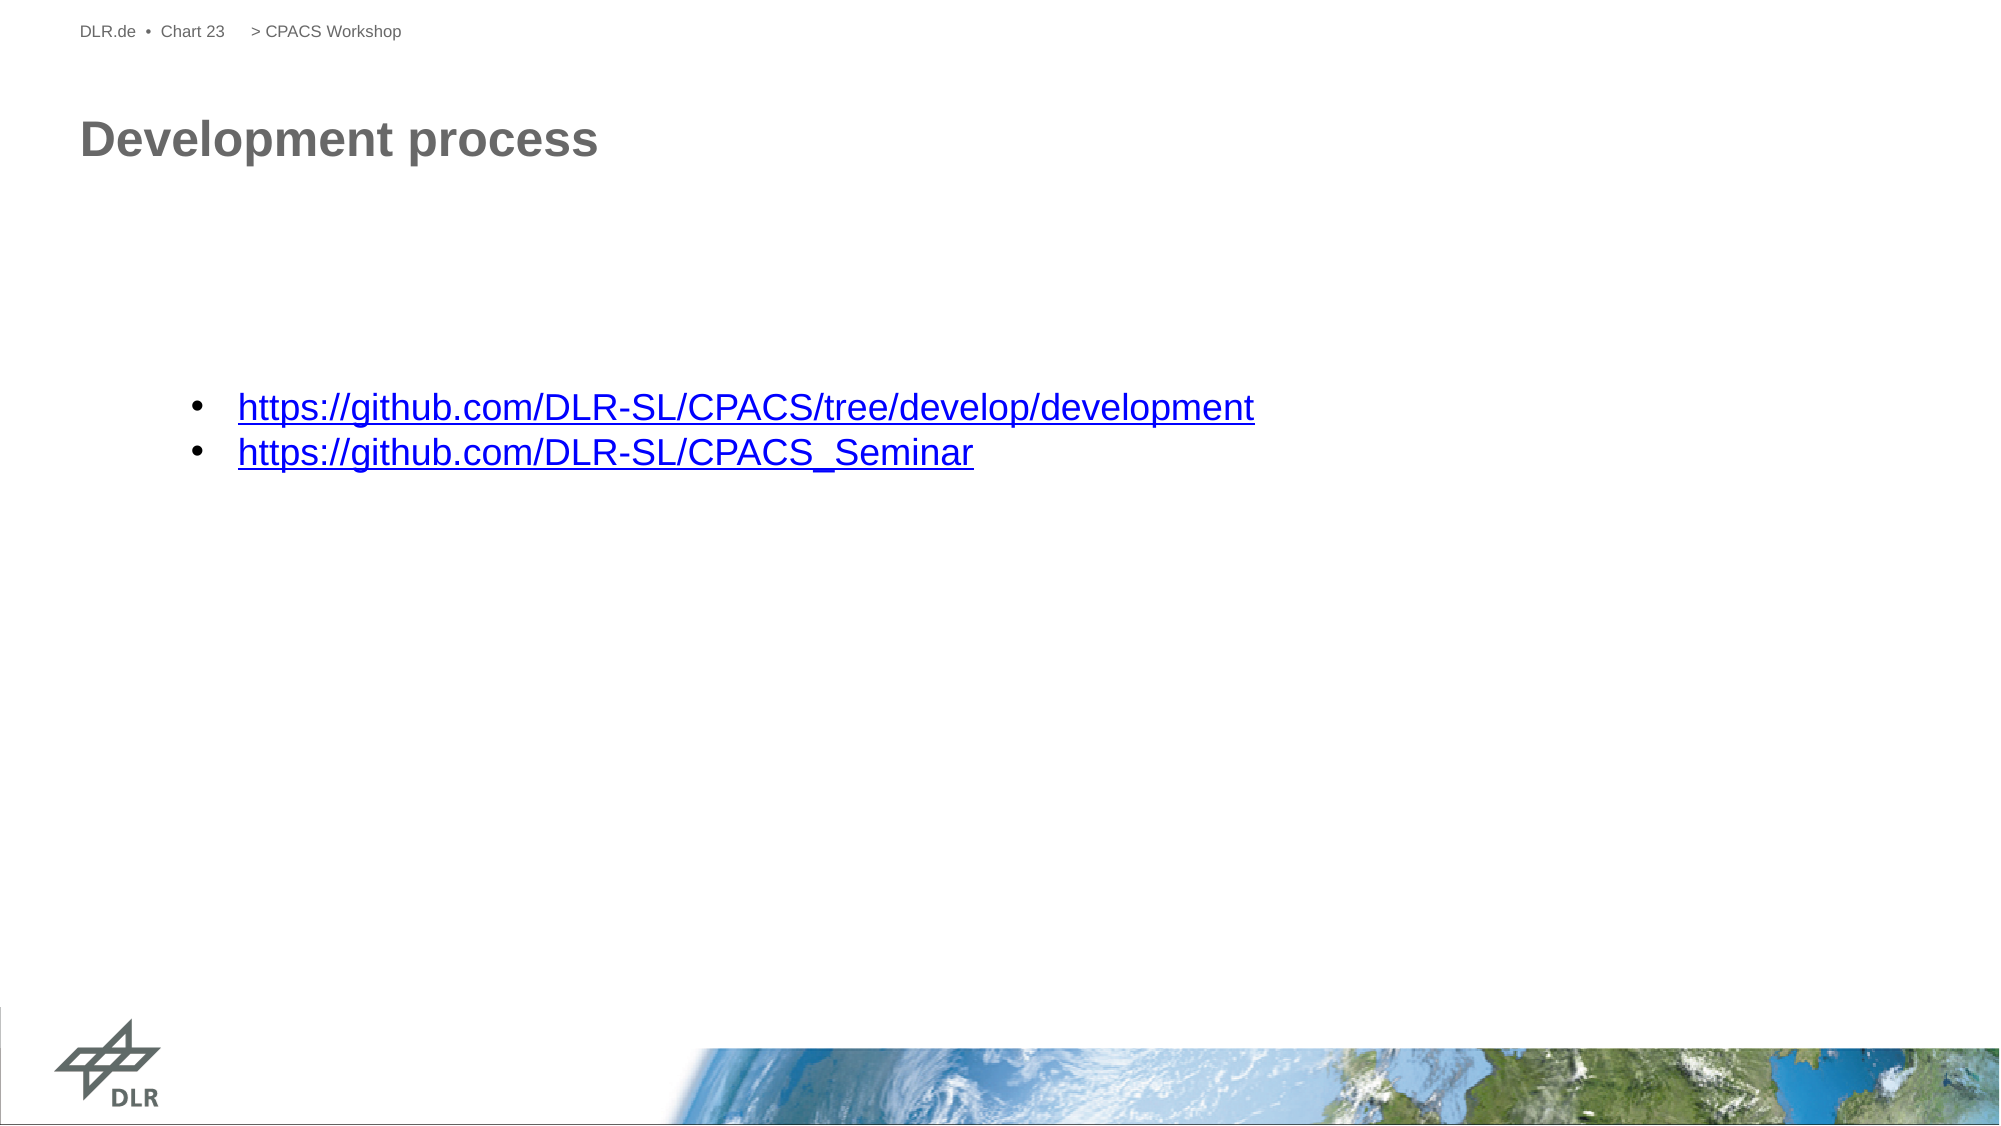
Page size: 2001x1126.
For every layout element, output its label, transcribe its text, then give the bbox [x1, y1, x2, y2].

slide_number DLR.de • Chart 23 [79, 20, 251, 45]
title Development process [79, 106, 1921, 228]
text_box https://github.com/DLR-SL/CPACS/tree/develop/development https://github.com/DLR-SL/CPACS_Seminar [190, 338, 1255, 474]
picture [0, 1007, 2000, 1125]
footer > CPACS Workshop [251, 20, 1921, 45]
